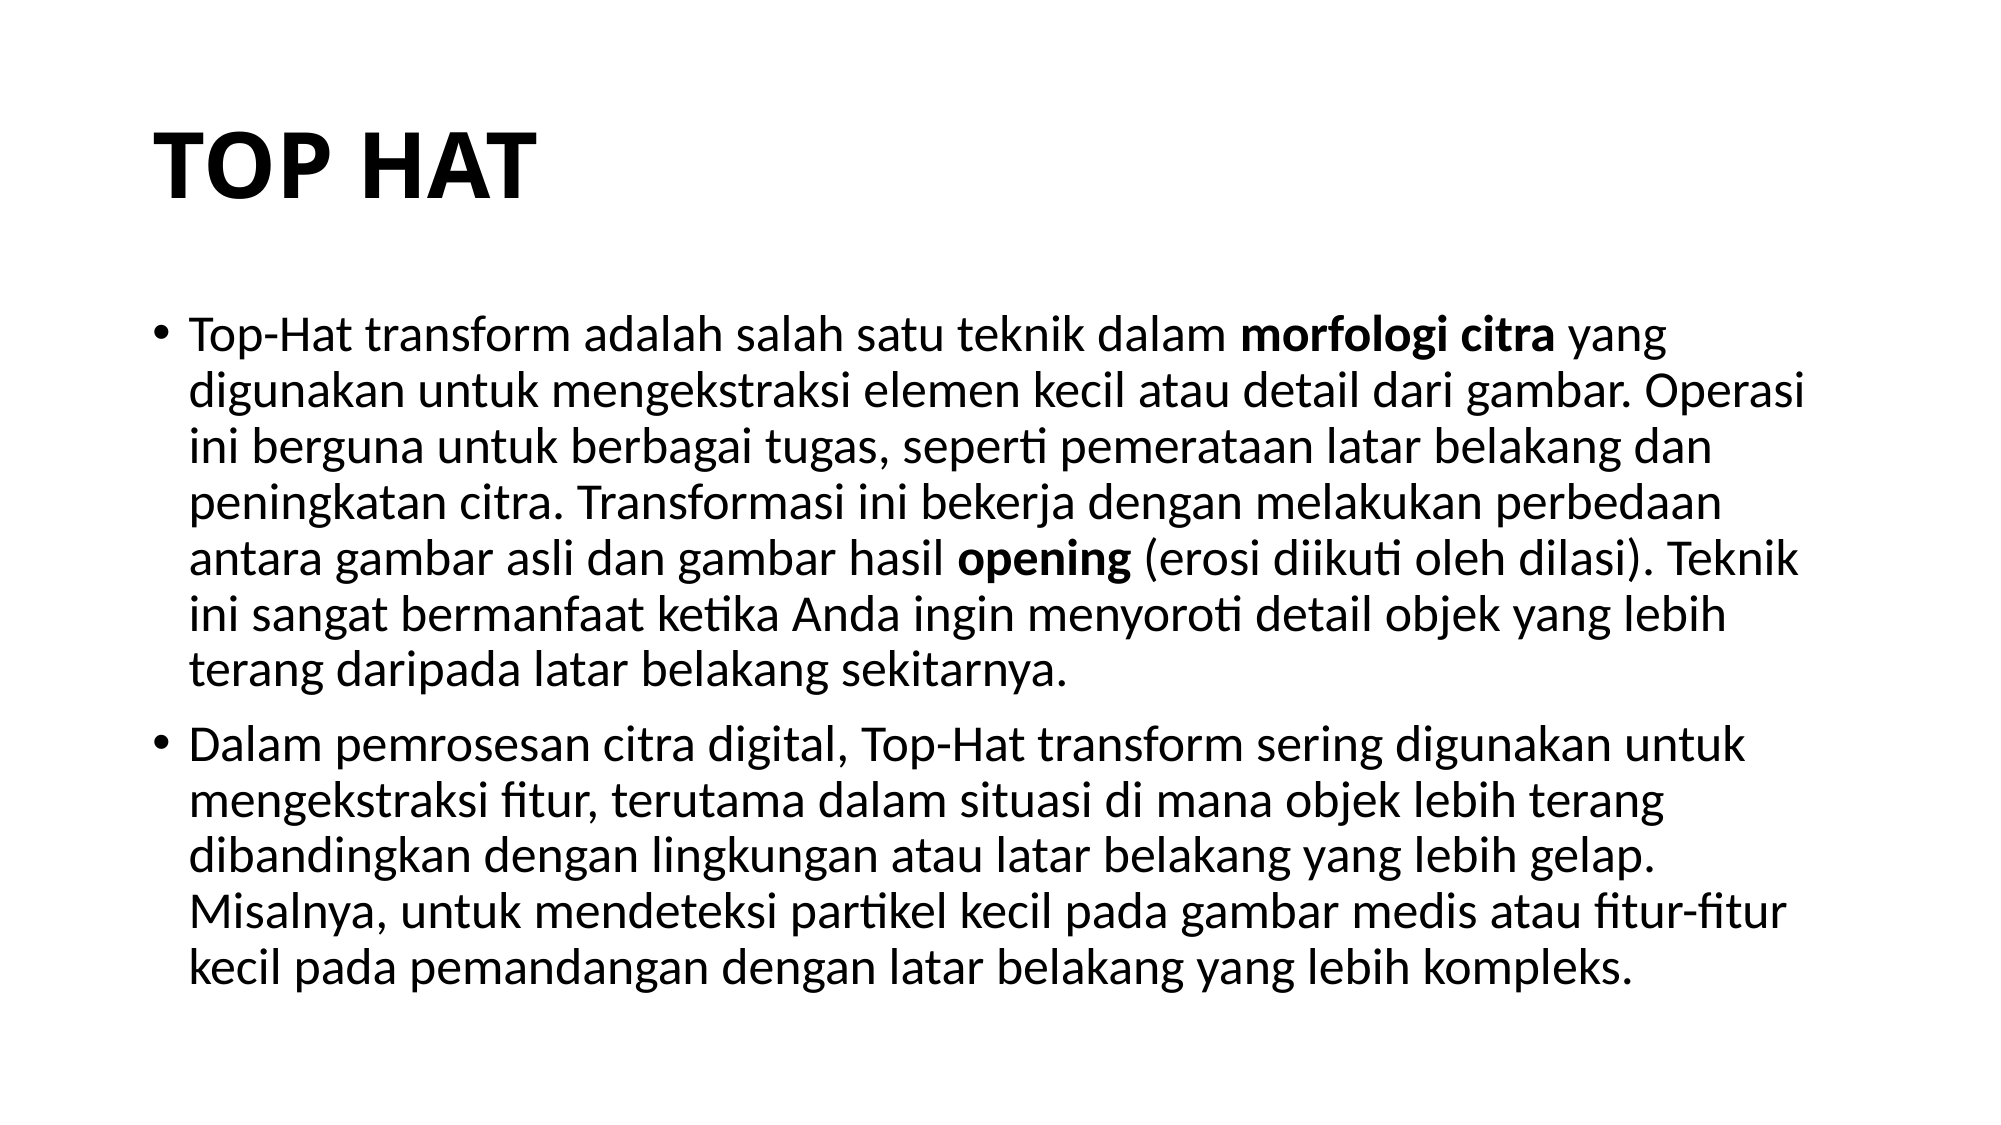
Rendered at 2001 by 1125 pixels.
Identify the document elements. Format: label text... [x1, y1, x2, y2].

list Top-Hat transform adalah salah satu teknik dalam morfologi citra yang digunakan untuk mengekstraksi elemen kecil atau detail dari gambar. Operasi ini berguna untuk berbagai tugas, seperti pemerataan latar belakang dan peningkatan citra. Transformasi ini bekerja dengan melakukan perbedaan antara gambar asli dan gambar hasil opening (erosi diikuti oleh dilasi). Teknik ini sangat bermanfaat ketika Anda ingin menyoroti detail objek yang lebih terang daripada latar belakang sekitarnya. Dalam pemrosesan citra digital, Top-Hat transform sering digunakan untuk mengekstraksi fitur, terutama dalam situasi di mana objek lebih terang dibandingkan dengan lingkungan atau latar belakang yang lebih gelap. Misalnya, untuk mendeteksi partikel kecil pada gambar medis atau fitur-fitur kecil pada pemandangan dengan latar belakang yang lebih kompleks. [137, 299, 1863, 1014]
title TOP HAT [137, 59, 1863, 278]
